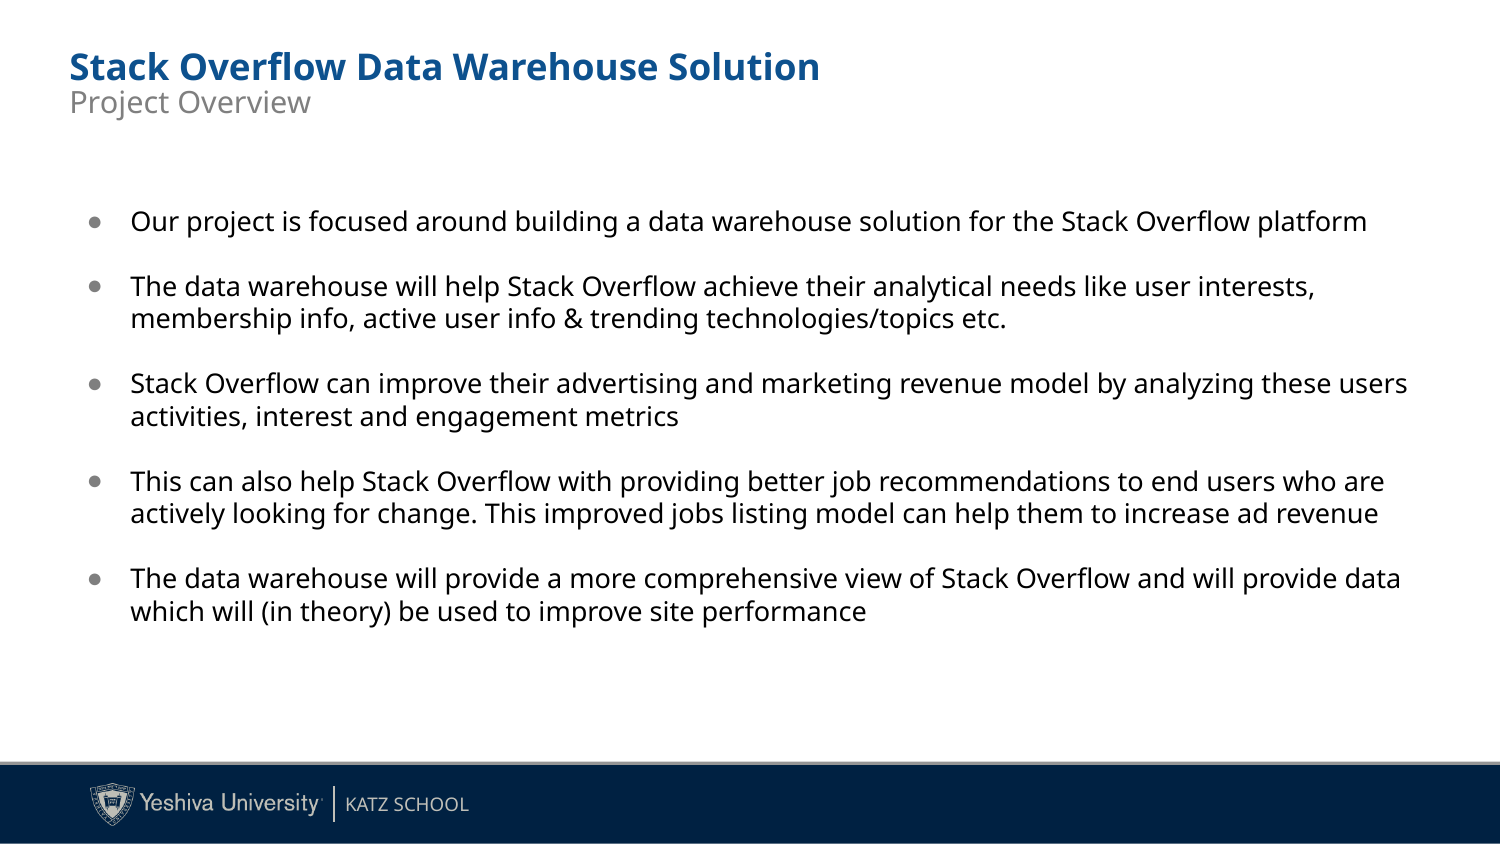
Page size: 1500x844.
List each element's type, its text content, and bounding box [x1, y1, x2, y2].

title Stack Overflow Data Warehouse Solution Project Overview [0, 0, 1480, 132]
list Our project is focused around building a data warehouse solution for the Stack Overflow platform The data warehouse will help Stack Overflow achieve their analytical needs like user interests, membership info, active user info & trending technologies/topics etc. Stack Overflow can improve their advertising and marketing revenue model by analyzing these users activities, interest and engagement metrics This can also help Stack Overflow with providing better job recommendations to end users who are actively looking for change. This improved jobs listing model can help them to increase ad revenue The data warehouse will provide a more comprehensive view of Stack Overflow and will provide data which will (in theory) be used to improve site performance [0, 159, 1498, 760]
picture [90, 783, 323, 826]
